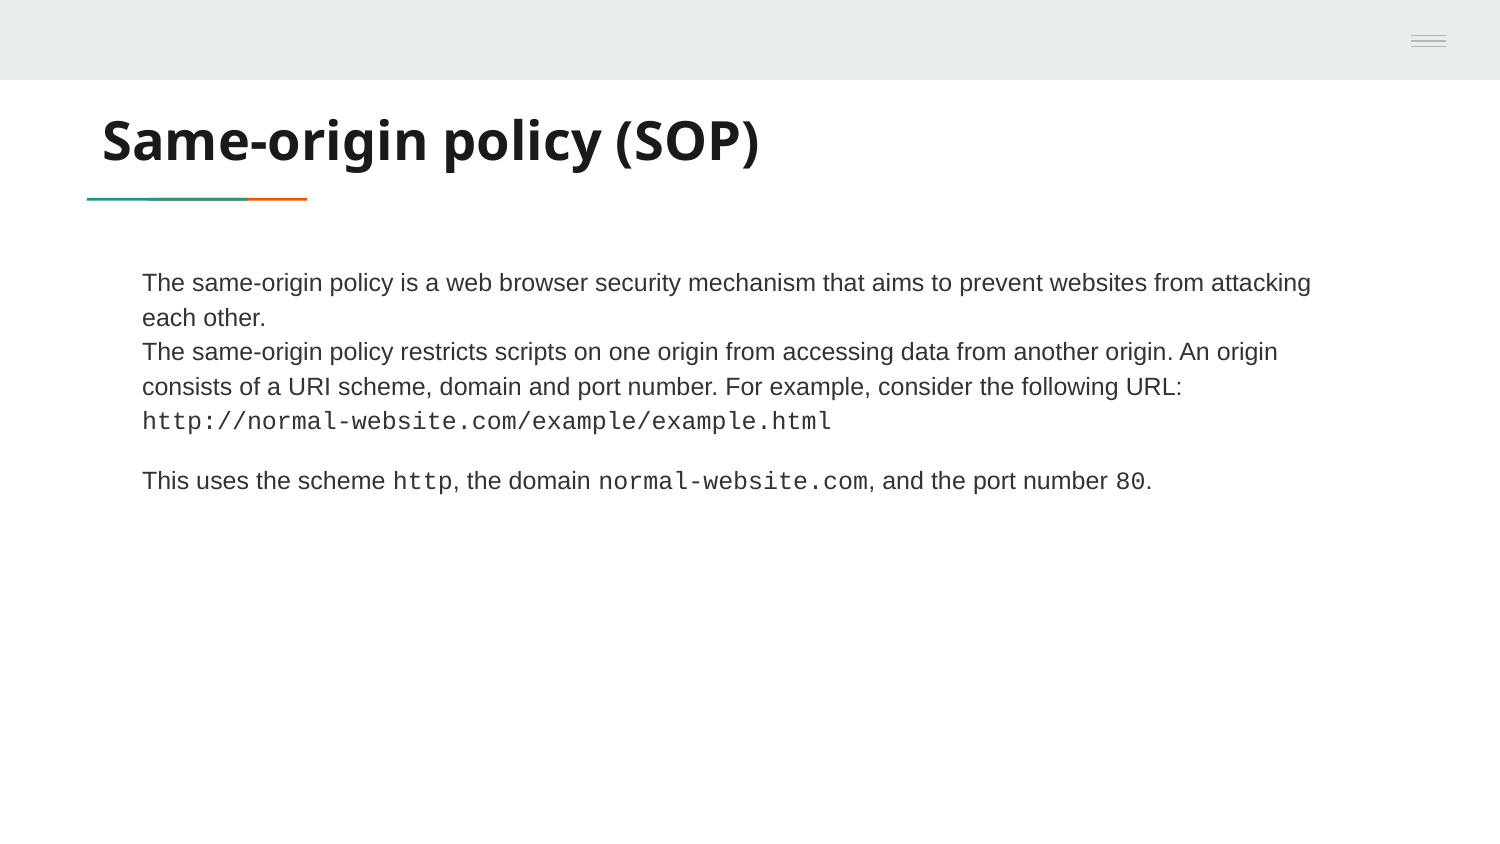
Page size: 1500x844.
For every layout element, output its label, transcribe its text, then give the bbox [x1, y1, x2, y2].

title Same-origin policy (SOP) [87, 91, 1349, 180]
text_box The same-origin policy is a web browser security mechanism that aims to prevent websites from attacking each other. The same-origin policy restricts scripts on one origin from accessing data from another origin. An origin consists of a URI scheme, domain and port number. For example, consider the following URL: http://normal-website.com/example/example.html This uses the scheme http, the domain normal-website.com, and the port number 80. [127, 247, 1389, 803]
